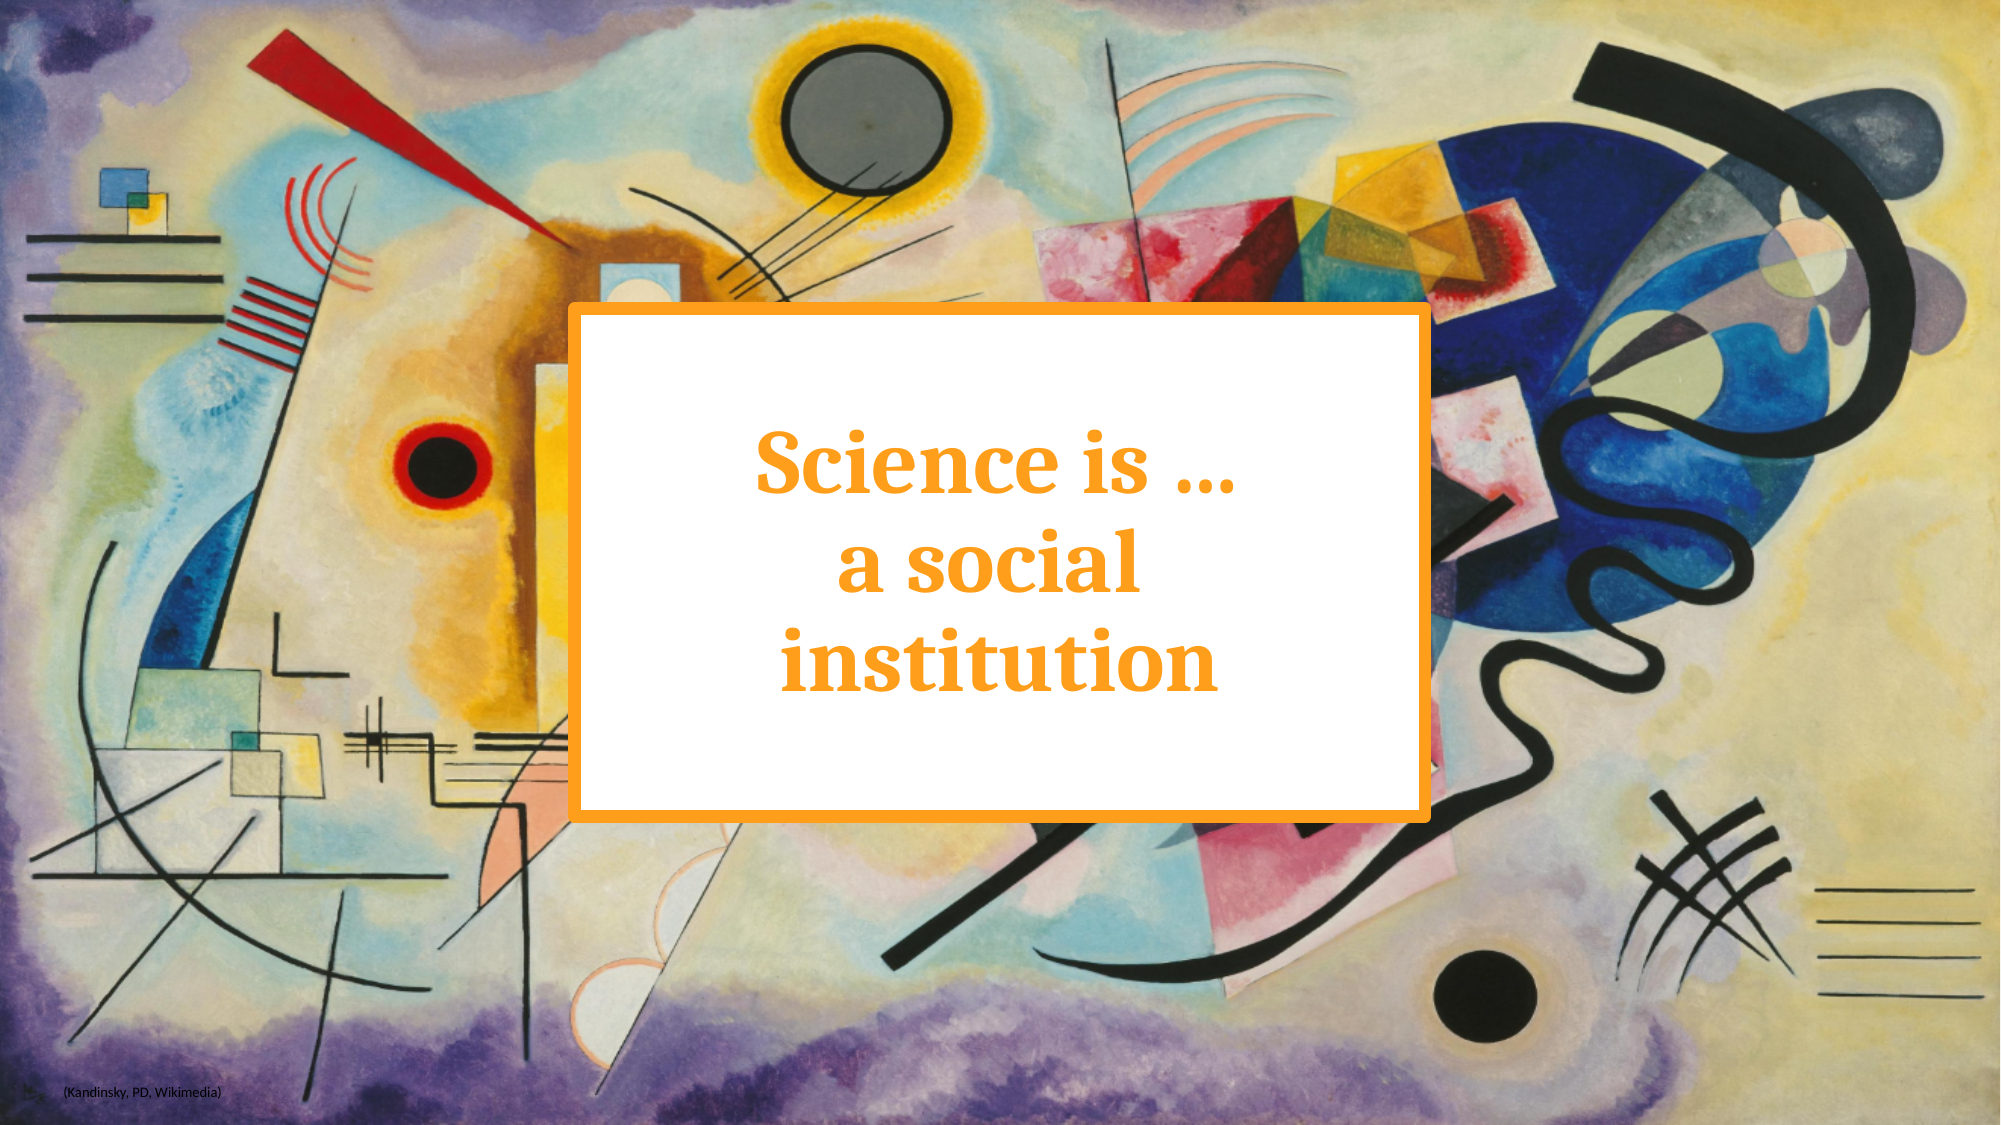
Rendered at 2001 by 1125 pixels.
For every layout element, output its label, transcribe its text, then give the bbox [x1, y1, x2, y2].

title Science is … a social institution [568, 302, 1431, 823]
picture [0, 0, 2001, 1125]
